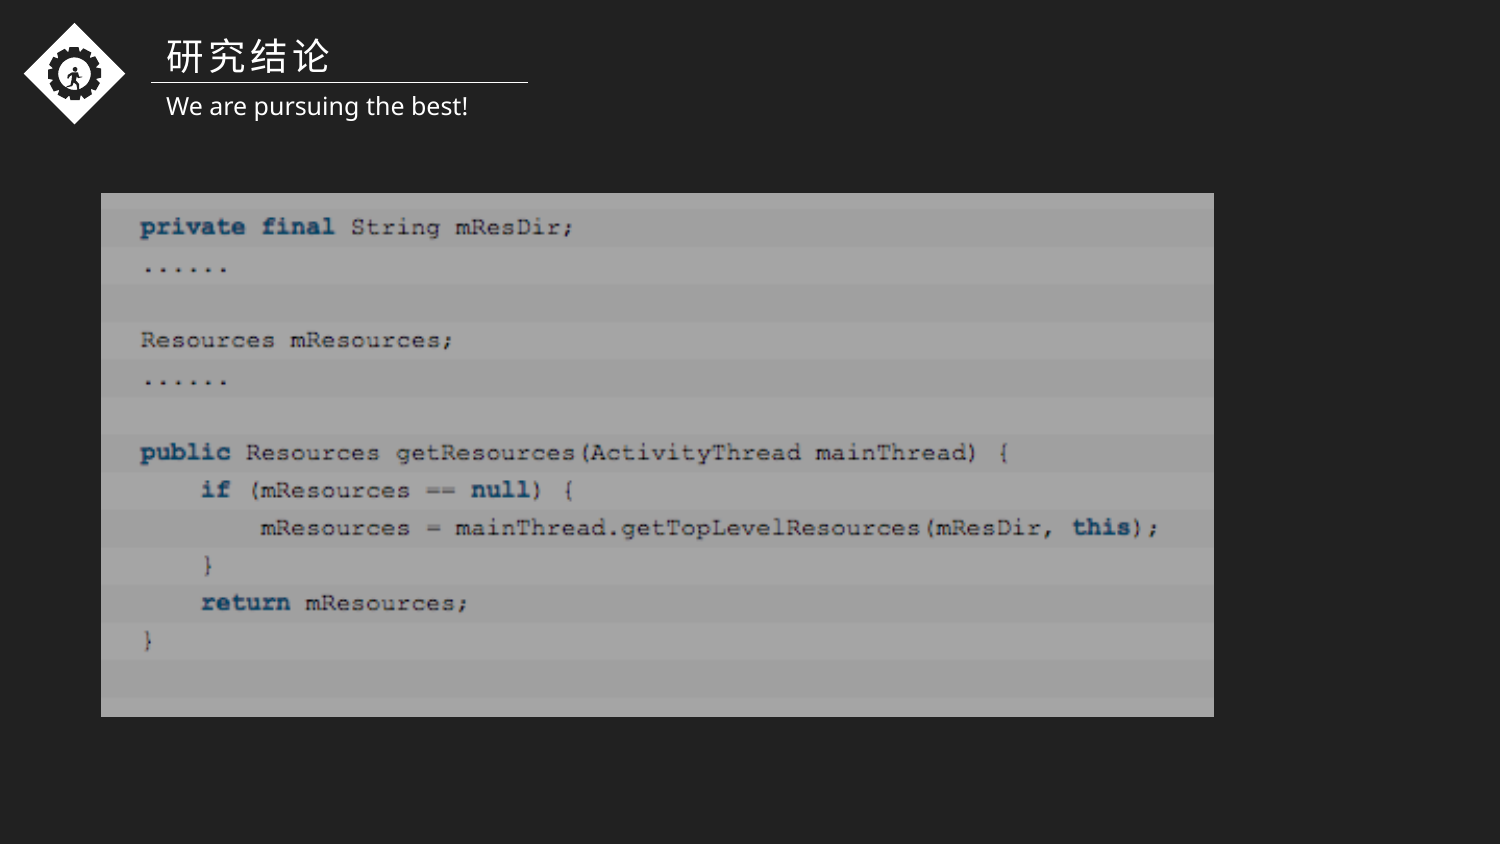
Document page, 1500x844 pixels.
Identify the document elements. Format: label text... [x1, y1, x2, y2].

picture [100, 193, 1214, 717]
text_box [48, 47, 102, 101]
text_box 研究结论 [151, 30, 529, 82]
text_box We are pursuing the best! [151, 82, 531, 128]
text_box [22, 21, 127, 126]
